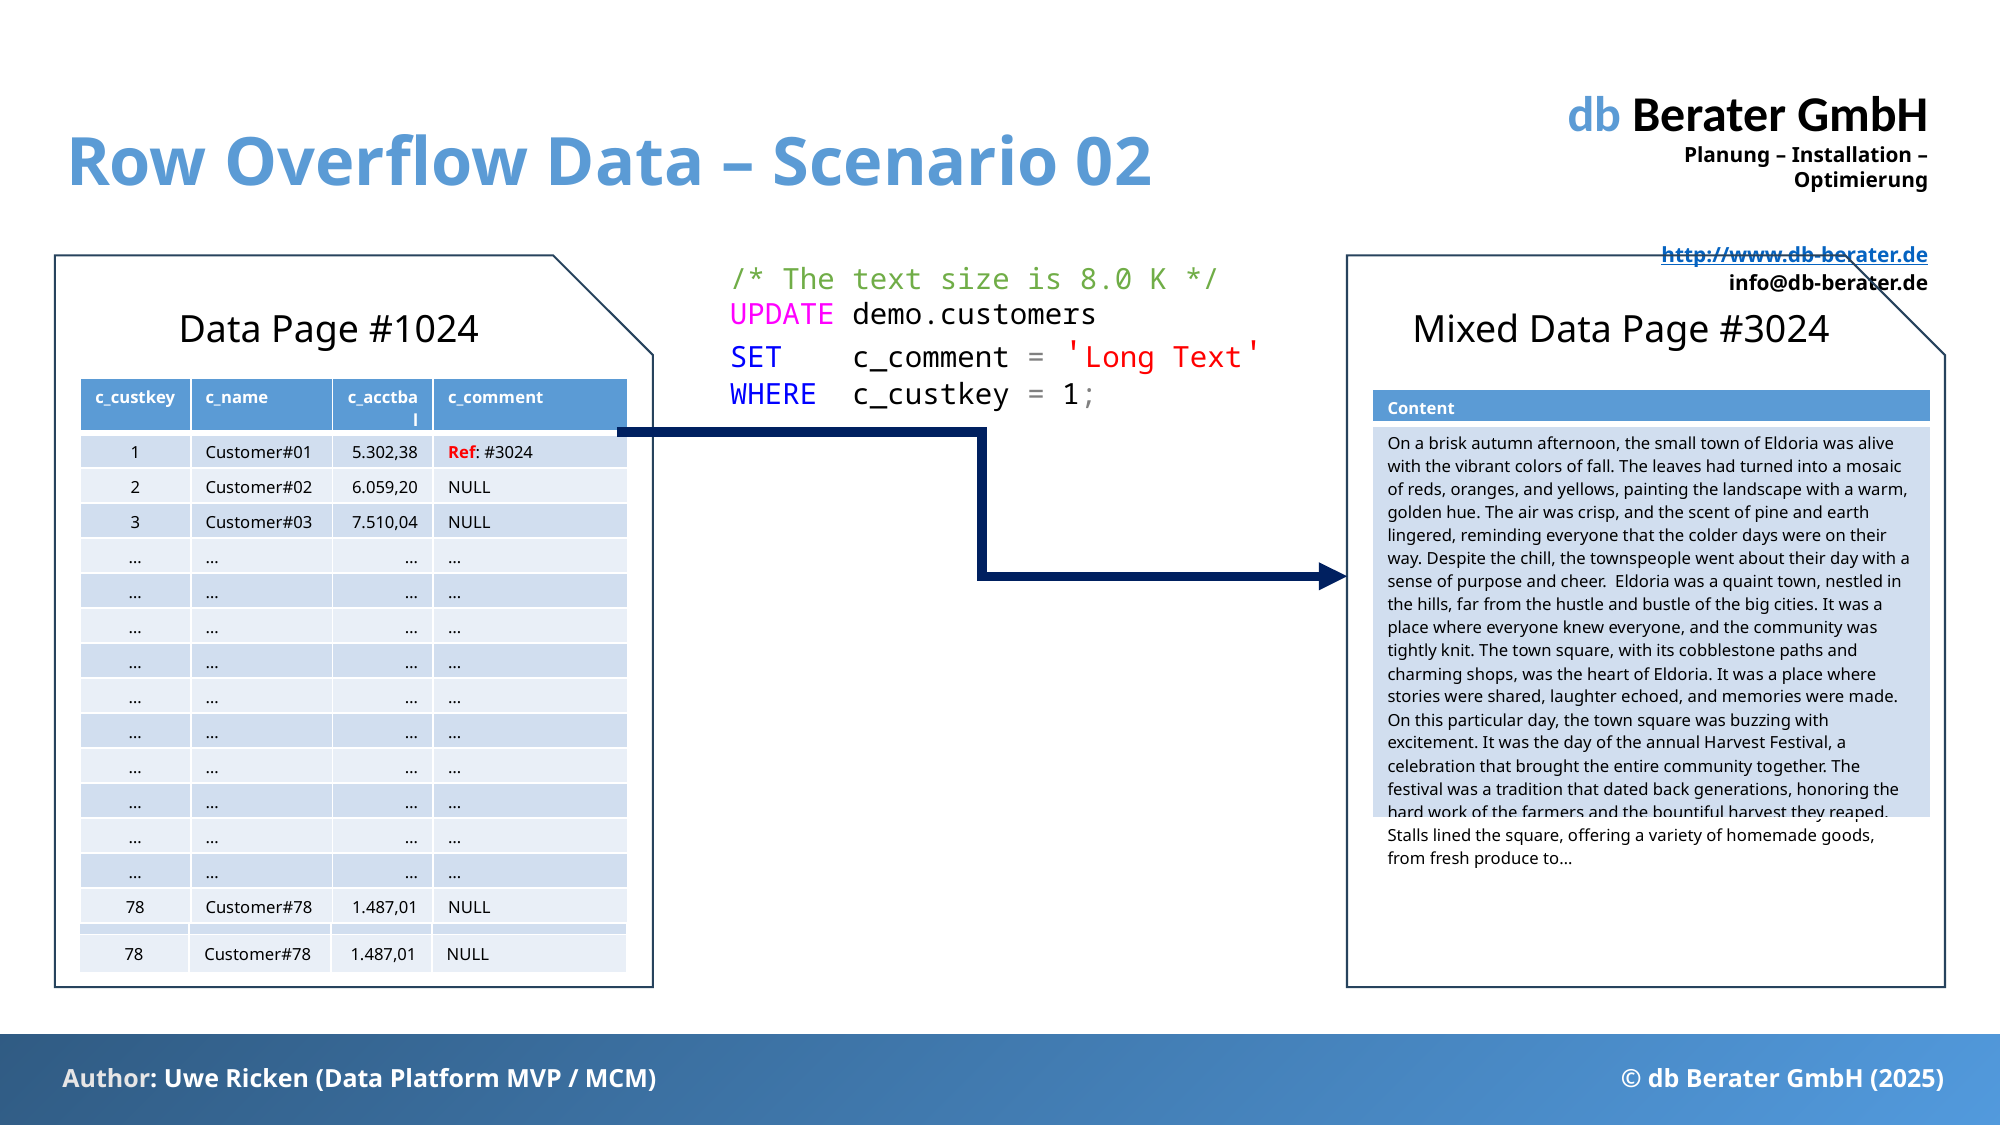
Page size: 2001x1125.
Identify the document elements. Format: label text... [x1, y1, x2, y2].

table_cell … [81, 609, 190, 642]
table_cell 5.302,38 [333, 436, 432, 467]
table_cell Customer#03 [192, 504, 332, 537]
table_cell … [434, 609, 627, 642]
table_cell 2 [81, 469, 190, 502]
table_cell … [192, 574, 332, 607]
table_cell … [192, 609, 332, 642]
table_cell … [81, 854, 190, 887]
table_cell 6.059,20 [333, 469, 432, 502]
table_cell … [434, 539, 616, 572]
table_cell … [81, 539, 190, 572]
table_cell … [81, 749, 190, 782]
table_cell … [81, 819, 190, 852]
table_cell … [333, 644, 432, 677]
text_box Data Page #1024 [53, 254, 654, 989]
table_cell NULL [434, 889, 627, 922]
table_cell … [81, 714, 190, 747]
table_cell … [333, 714, 432, 747]
table_cell … [192, 679, 332, 712]
table_cell … [81, 784, 190, 817]
table_cell 78 [81, 889, 190, 922]
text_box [616, 431, 1347, 577]
table_cell NULL [434, 469, 616, 502]
table_header c_name [192, 379, 332, 430]
table_header c_comment [434, 379, 627, 430]
table_cell … [81, 574, 190, 607]
table_cell … [434, 574, 627, 607]
table_cell … [192, 819, 332, 852]
table_cell … [434, 644, 627, 677]
table_cell … [81, 679, 190, 712]
table_header Content [1373, 390, 1930, 421]
text_box Mixed Data Page #3024 [1345, 254, 1947, 989]
table_header c_custkey [81, 379, 190, 430]
table_cell 7.510,04 [333, 504, 432, 537]
table_cell … [192, 784, 332, 817]
table_header c_acctbal [333, 379, 432, 430]
table_cell … [81, 644, 190, 677]
table_cell Customer#78 [192, 889, 332, 922]
table_cell … [333, 854, 432, 887]
title Row Overflow Data – Scenario 02 [54, 72, 1473, 256]
table_cell … [192, 644, 332, 677]
table_cell … [434, 854, 627, 887]
table_cell … [333, 749, 432, 782]
table_cell … [333, 539, 432, 572]
text_box /* The text size is 8.0 K */ UPDATE demo.customers SET c_comment = 'Long Text' WHERE c_custkey = 1; [715, 253, 1285, 418]
table_cell On a brisk autumn afternoon, the small town of Eldoria was alive with the vibrant colors of fall. The leaves had turned into a mosaic of reds, oranges, and yellows, painting the landscape with a warm, golden hue. The air was crisp, and the scent of pine and earth lingered, reminding everyone that the colder days were on their way. Despite the chill, the townspeople went about their day with a sense of purpose and cheer. Eldoria was a quaint town, nestled in the hills, far from the hustle and bustle of the big cities. It was a place where everyone knew everyone, and the community was tightly knit. The town square, with its cobblestone paths and charming shops, was the heart of Eldoria. It was a place where stories were shared, laughter echoed, and memories were made. On this particular day, the town square was buzzing with excitement. It was the day of the annual Harvest Festival, a celebration that brought the entire community together. The festival was a tradition that dated back generations, honoring the hard work of the farmers and the bountiful harvest they reaped. Stalls lined the square, offering a variety of homemade goods, from fresh produce to… [1373, 427, 1930, 817]
table_cell … [333, 679, 432, 712]
table_cell 1 [81, 436, 190, 467]
table_cell Customer#02 [192, 469, 332, 502]
table_cell 1.487,01 [333, 889, 432, 922]
table_cell … [192, 854, 332, 887]
table_cell … [192, 539, 332, 572]
table_cell NULL [434, 504, 616, 537]
table_cell … [333, 819, 432, 852]
table_cell … [192, 714, 332, 747]
table_cell … [434, 714, 627, 747]
table_cell … [192, 749, 332, 782]
table_cell … [333, 609, 432, 642]
table_cell Customer#01 [192, 436, 332, 467]
table_cell … [434, 784, 627, 817]
table_cell … [434, 749, 627, 782]
table_cell … [333, 574, 432, 607]
table_cell … [434, 679, 627, 712]
table_cell 3 [81, 504, 190, 537]
table_cell Ref: #3024 [434, 436, 616, 467]
table_cell … [434, 819, 627, 852]
table_cell … [333, 784, 432, 817]
